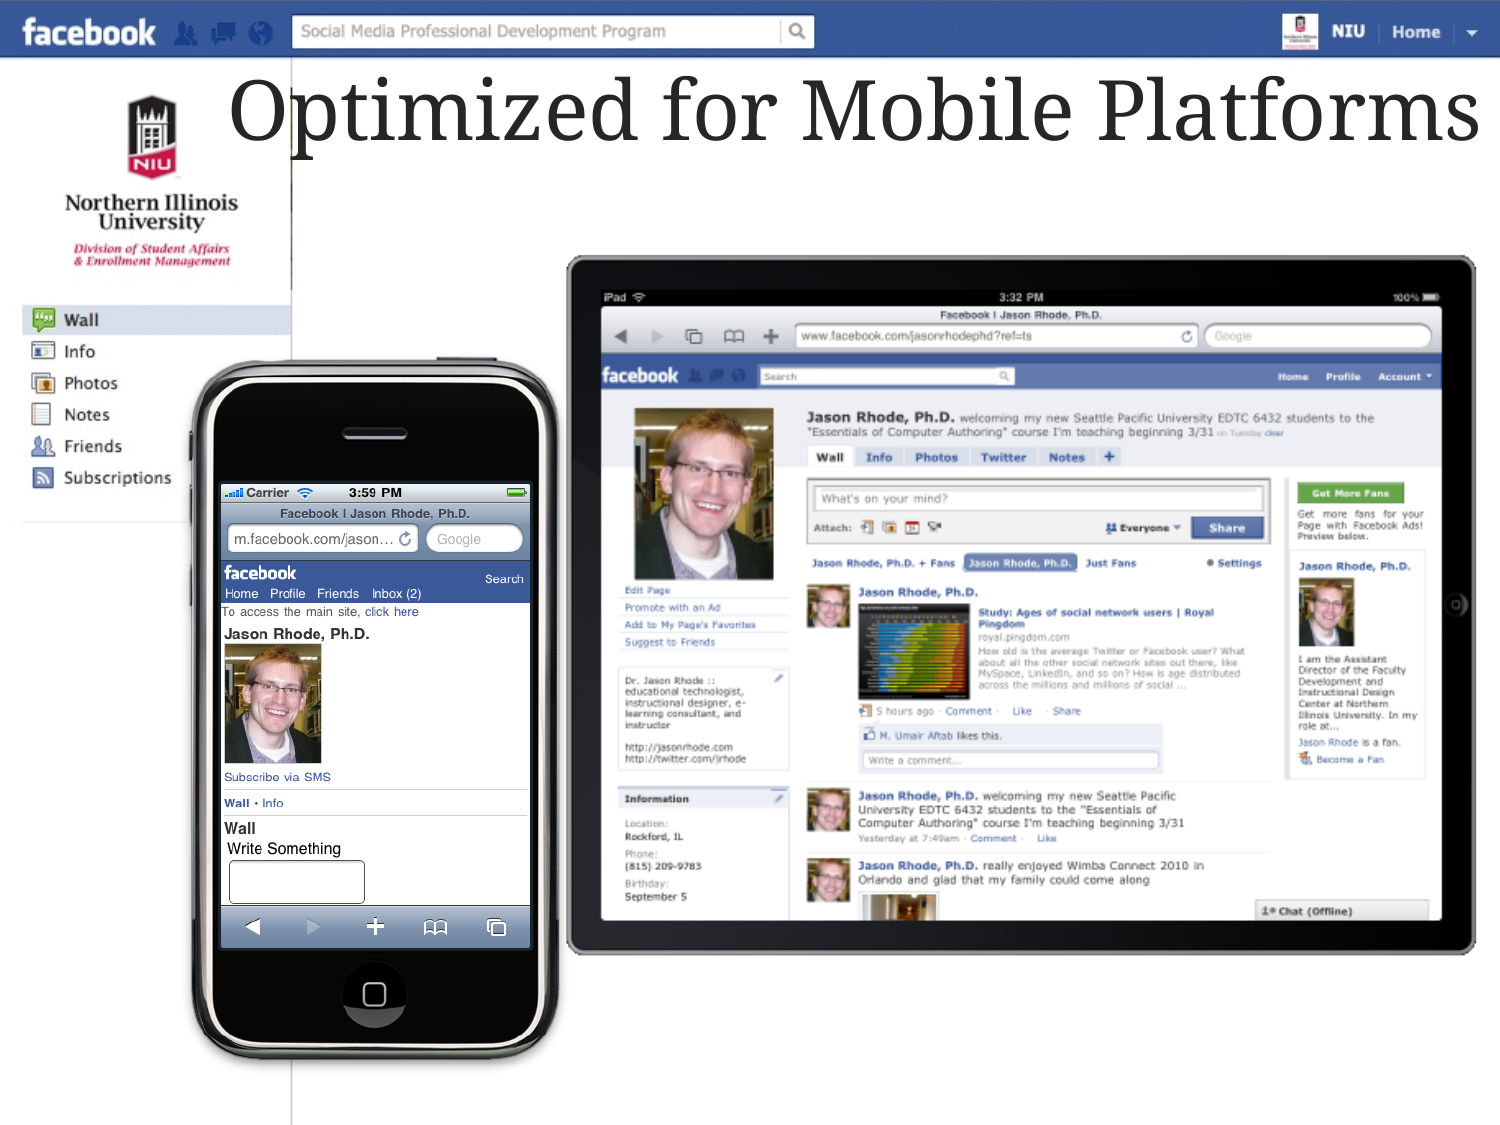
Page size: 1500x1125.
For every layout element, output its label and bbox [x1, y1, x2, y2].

picture [0, 0, 1500, 1125]
list [0, 349, 1051, 1093]
